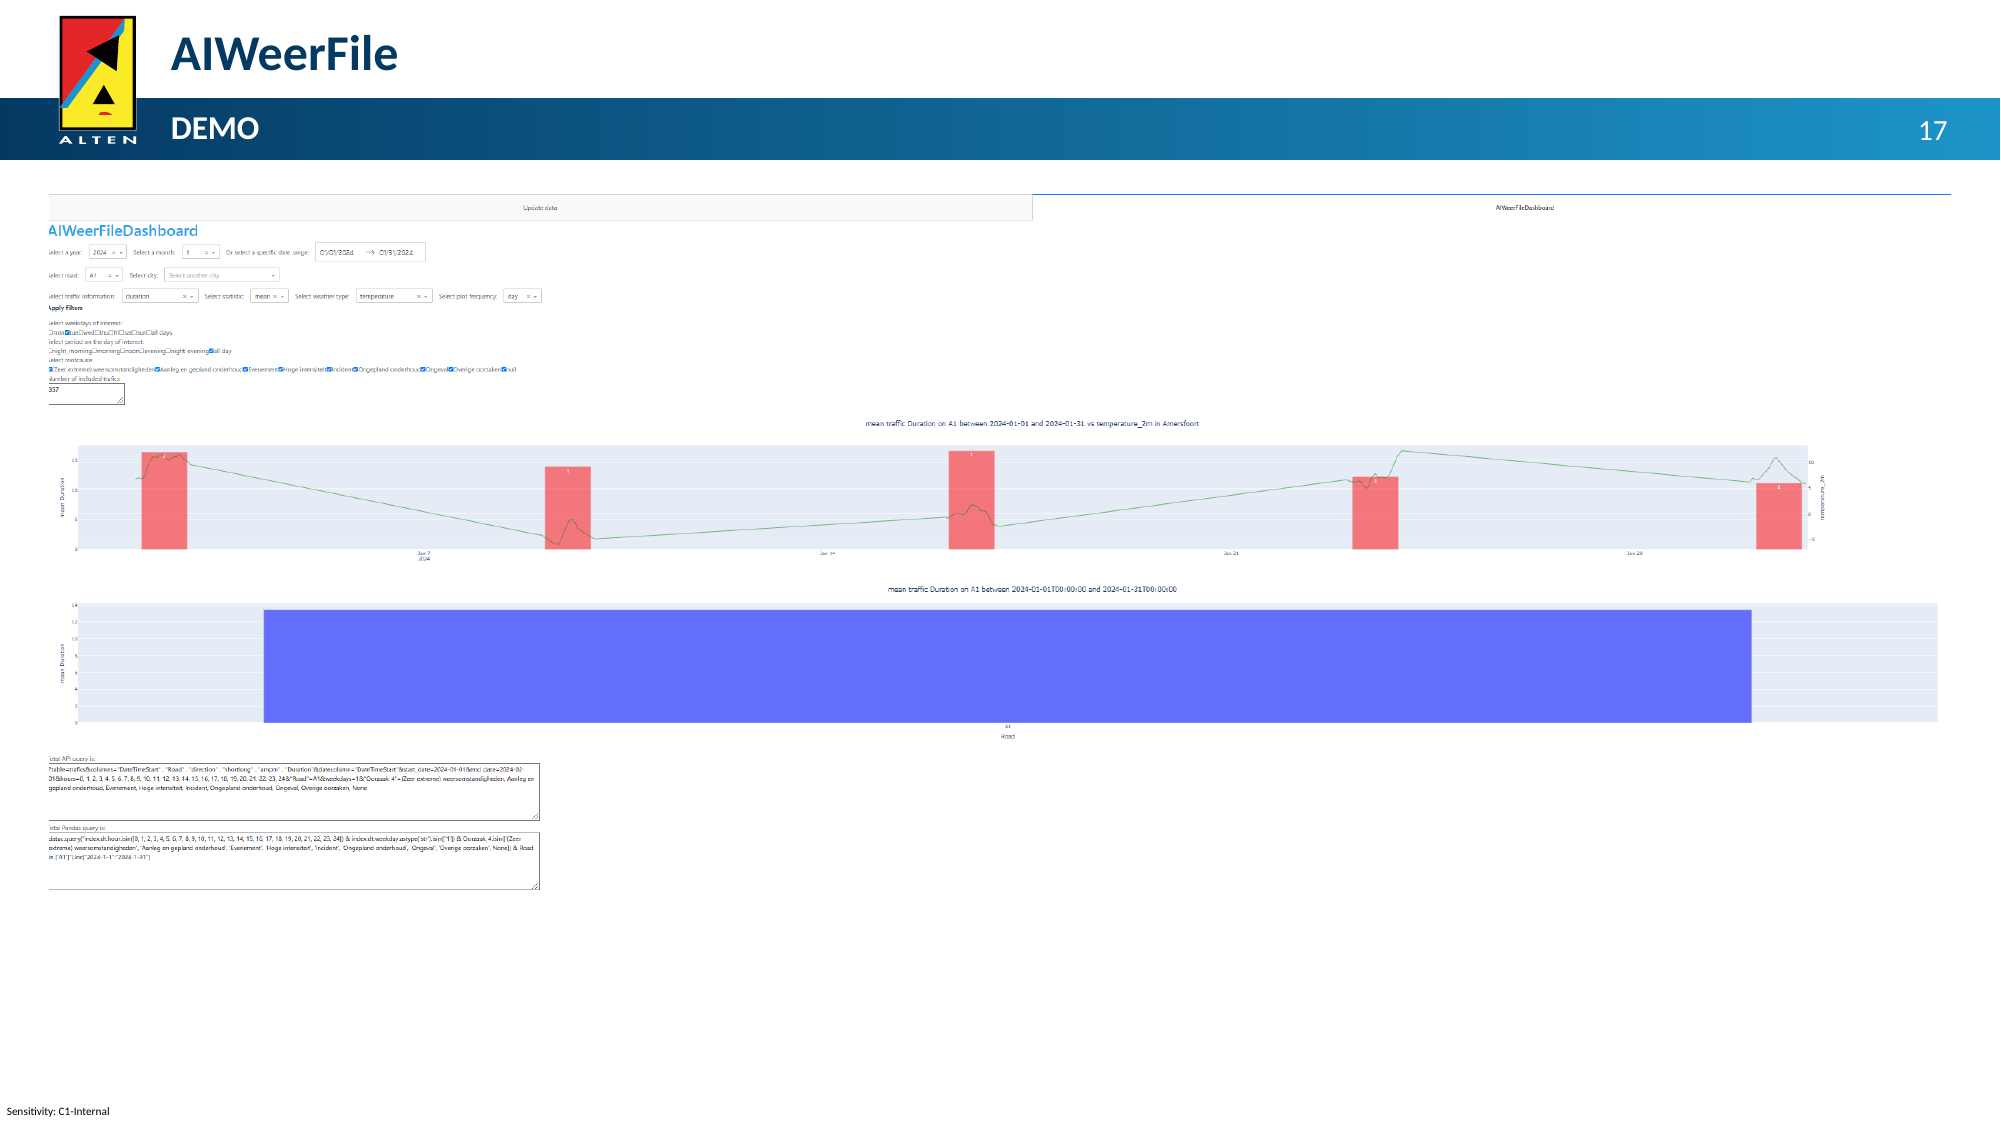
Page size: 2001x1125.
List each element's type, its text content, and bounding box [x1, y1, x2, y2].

list AIWeerFile [170, 22, 1747, 80]
list DEMO [170, 98, 1747, 155]
picture [49, 194, 1951, 1047]
